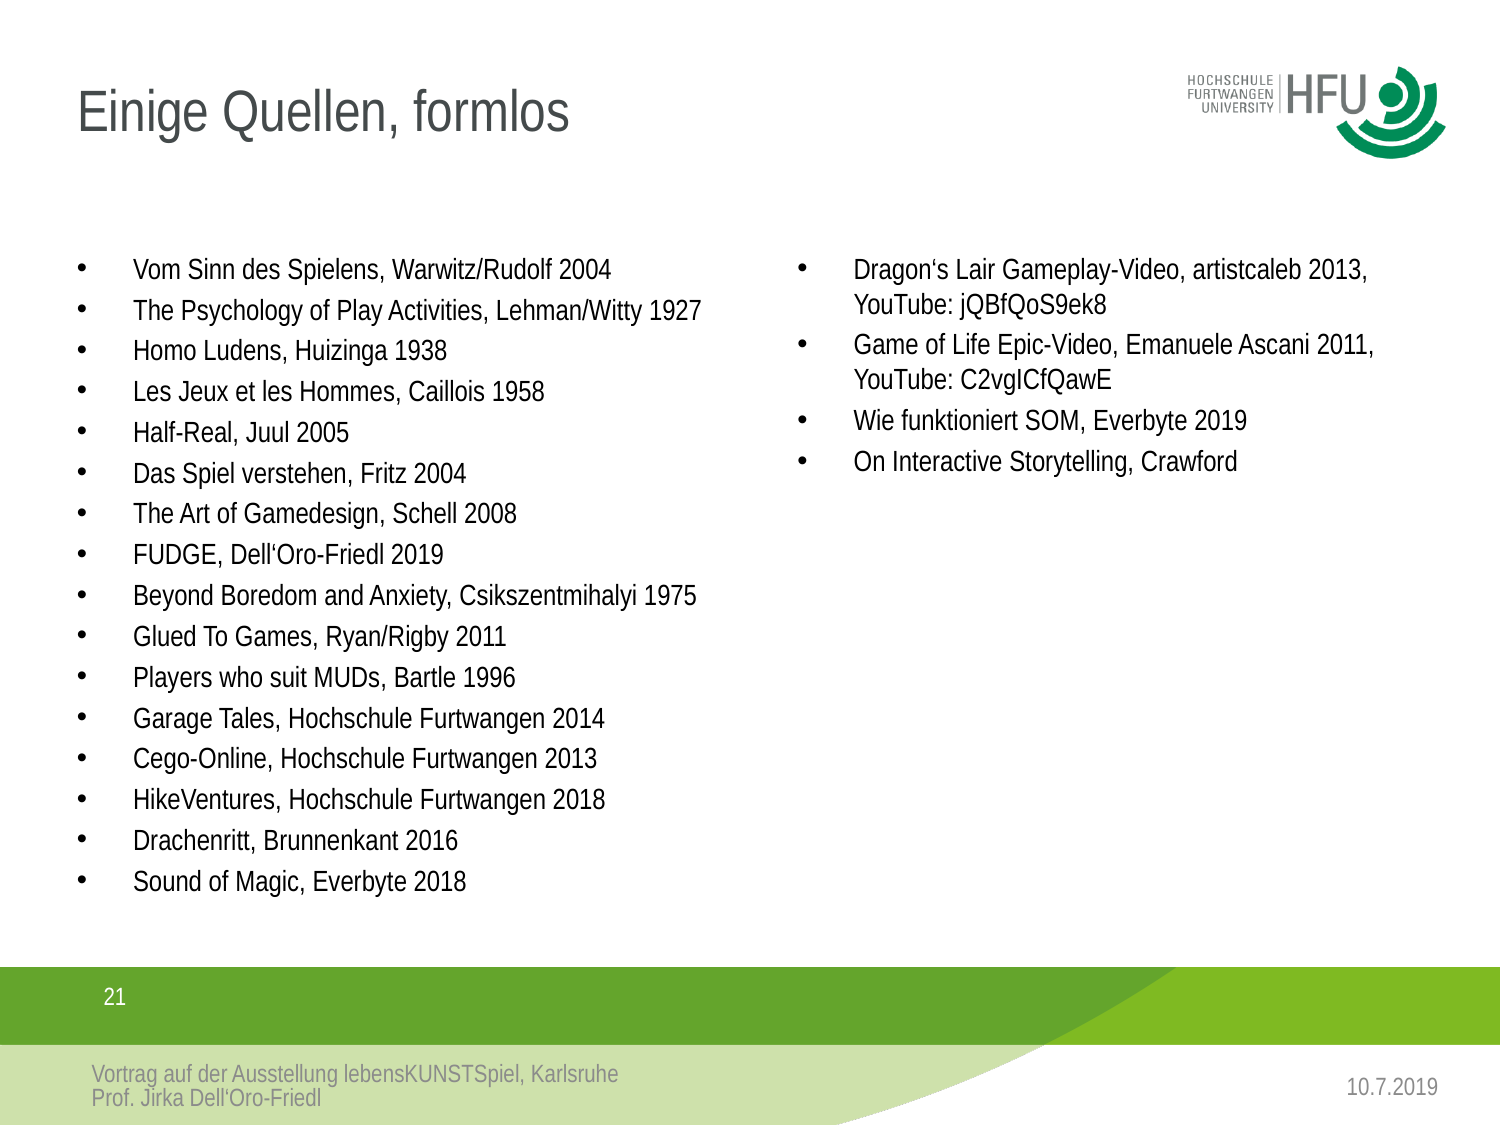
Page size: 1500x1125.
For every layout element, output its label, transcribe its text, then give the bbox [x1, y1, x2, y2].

picture [1166, 53, 1454, 164]
picture [0, 967, 1500, 1125]
text_box Dragon‘s Lair Gameplay-Video, artistcaleb 2013, YouTube: jQBfQoS9ek8 Game of Life Epic-Video, Emanuele Ascani 2011, YouTube: C2vgICfQawE Wie funktioniert SOM, Everbyte 2019 On Interactive Storytelling, Crawford [797, 250, 1459, 913]
list Vom Sinn des Spielens, Warwitz/Rudolf 2004 The Psychology of Play Activities, Lehman/Witty 1927 Homo Ludens, Huizinga 1938 Les Jeux et les Hommes, Caillois 1958 Half-Real, Juul 2005 Das Spiel verstehen, Fritz 2004 The Art of Gamedesign, Schell 2008 FUDGE, Dell‘Oro-Friedl 2019 Beyond Boredom and Anxiety, Csikszentmihalyi 1975 Glued To Games, Ryan/Rigby 2011 Players who suit MUDs, Bartle 1996 Garage Tales, Hochschule Furtwangen 2014 Cego-Online, Hochschule Furtwangen 2013 HikeVentures, Hochschule Furtwangen 2018 Drachenritt, Brunnenkant 2016 Sound of Magic, Everbyte 2018 [76, 249, 739, 913]
title Einige Quellen, formlos [77, 64, 1353, 153]
slide_number 21 [88, 967, 160, 1028]
